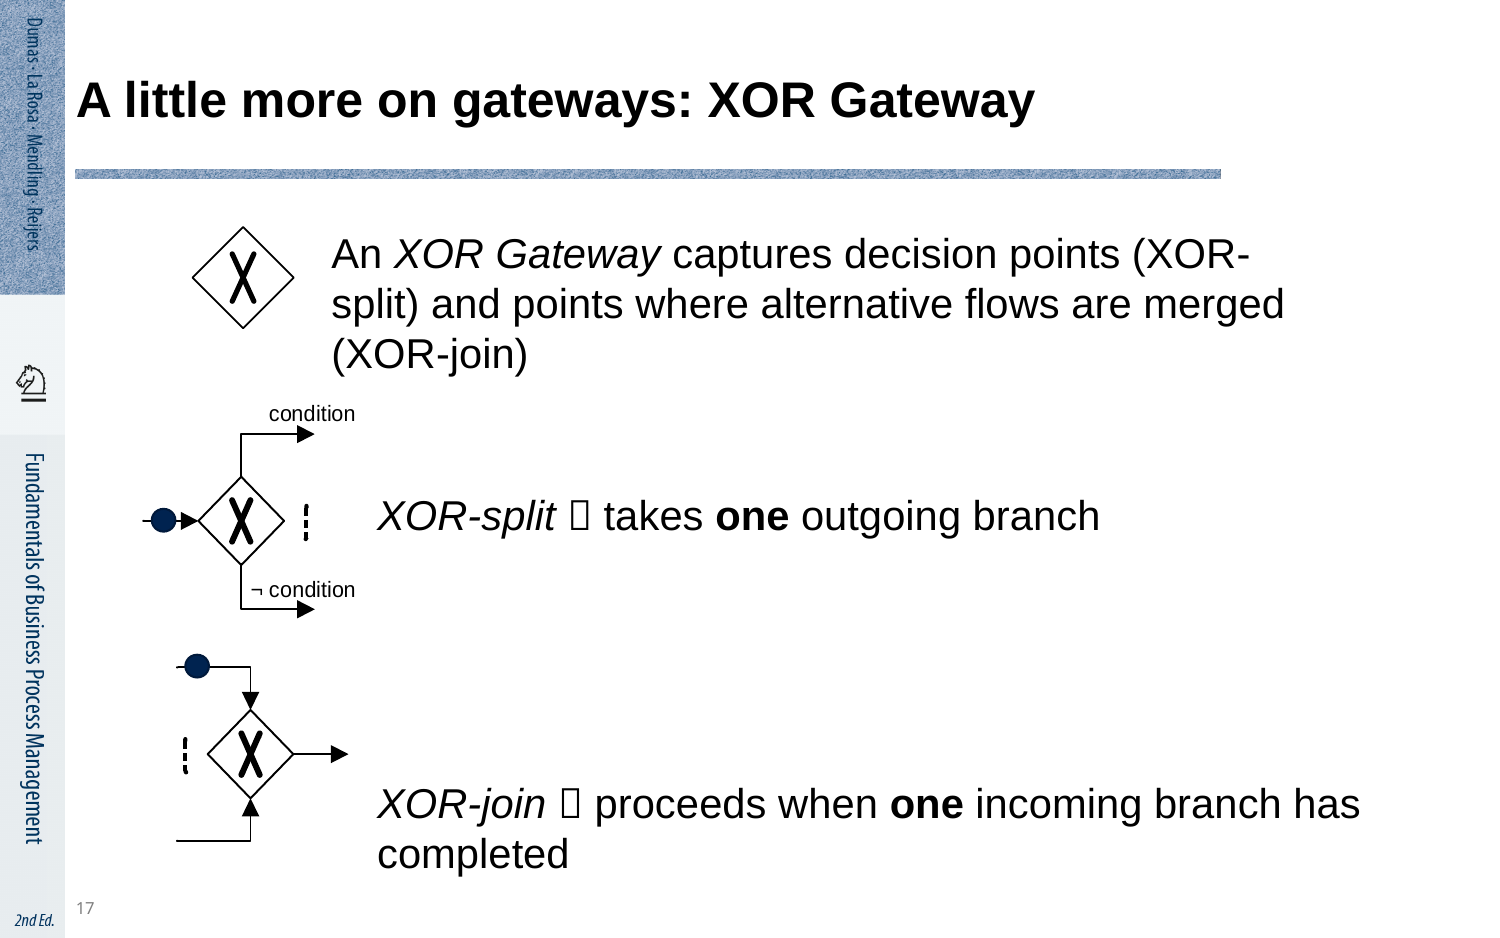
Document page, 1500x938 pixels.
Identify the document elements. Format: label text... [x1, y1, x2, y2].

list XOR-split  takes one outgoing branch XOR-join  proceeds when one incoming branch has completed [255, 481, 1368, 754]
title A little more on gateways: XOR Gateway [75, 22, 1198, 172]
picture [75, 169, 1221, 179]
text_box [188, 223, 298, 332]
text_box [137, 396, 365, 622]
slide_number 17 [75, 887, 223, 931]
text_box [151, 654, 360, 857]
picture [0, 0, 65, 938]
text_box An XOR Gateway captures decision points (XOR-split) and points where alternative flows are merged (XOR-join) [285, 219, 1338, 385]
